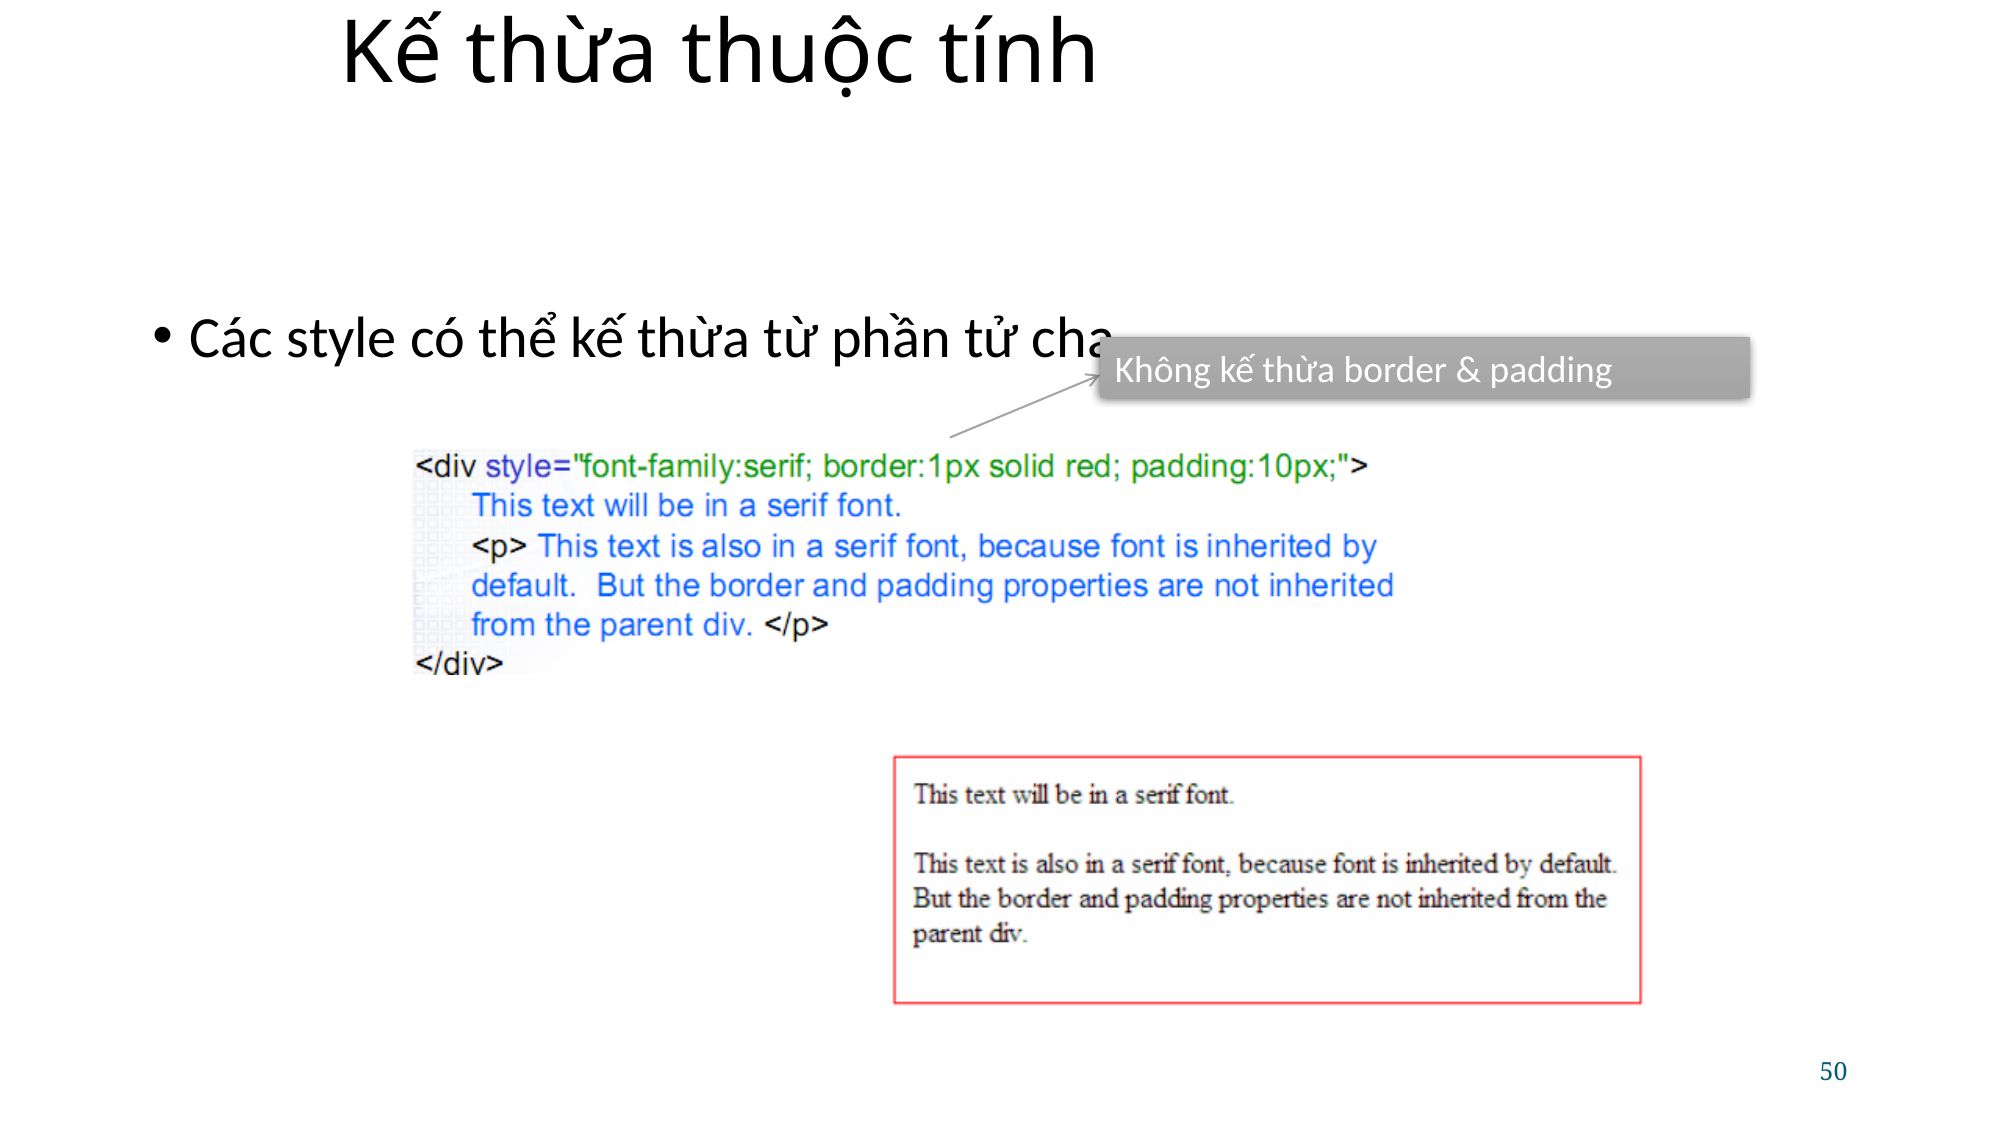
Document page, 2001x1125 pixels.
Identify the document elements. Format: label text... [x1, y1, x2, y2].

title Kế thừa thuộc tính [324, 0, 1713, 110]
text_box Không kế thừa border & padding [1100, 337, 1750, 398]
picture [887, 749, 1649, 1010]
picture [412, 449, 1400, 675]
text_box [949, 374, 1100, 438]
slide_number 50 [1412, 1042, 1863, 1103]
list Các style có thể kế thừa từ phần tử cha [137, 299, 1863, 1014]
